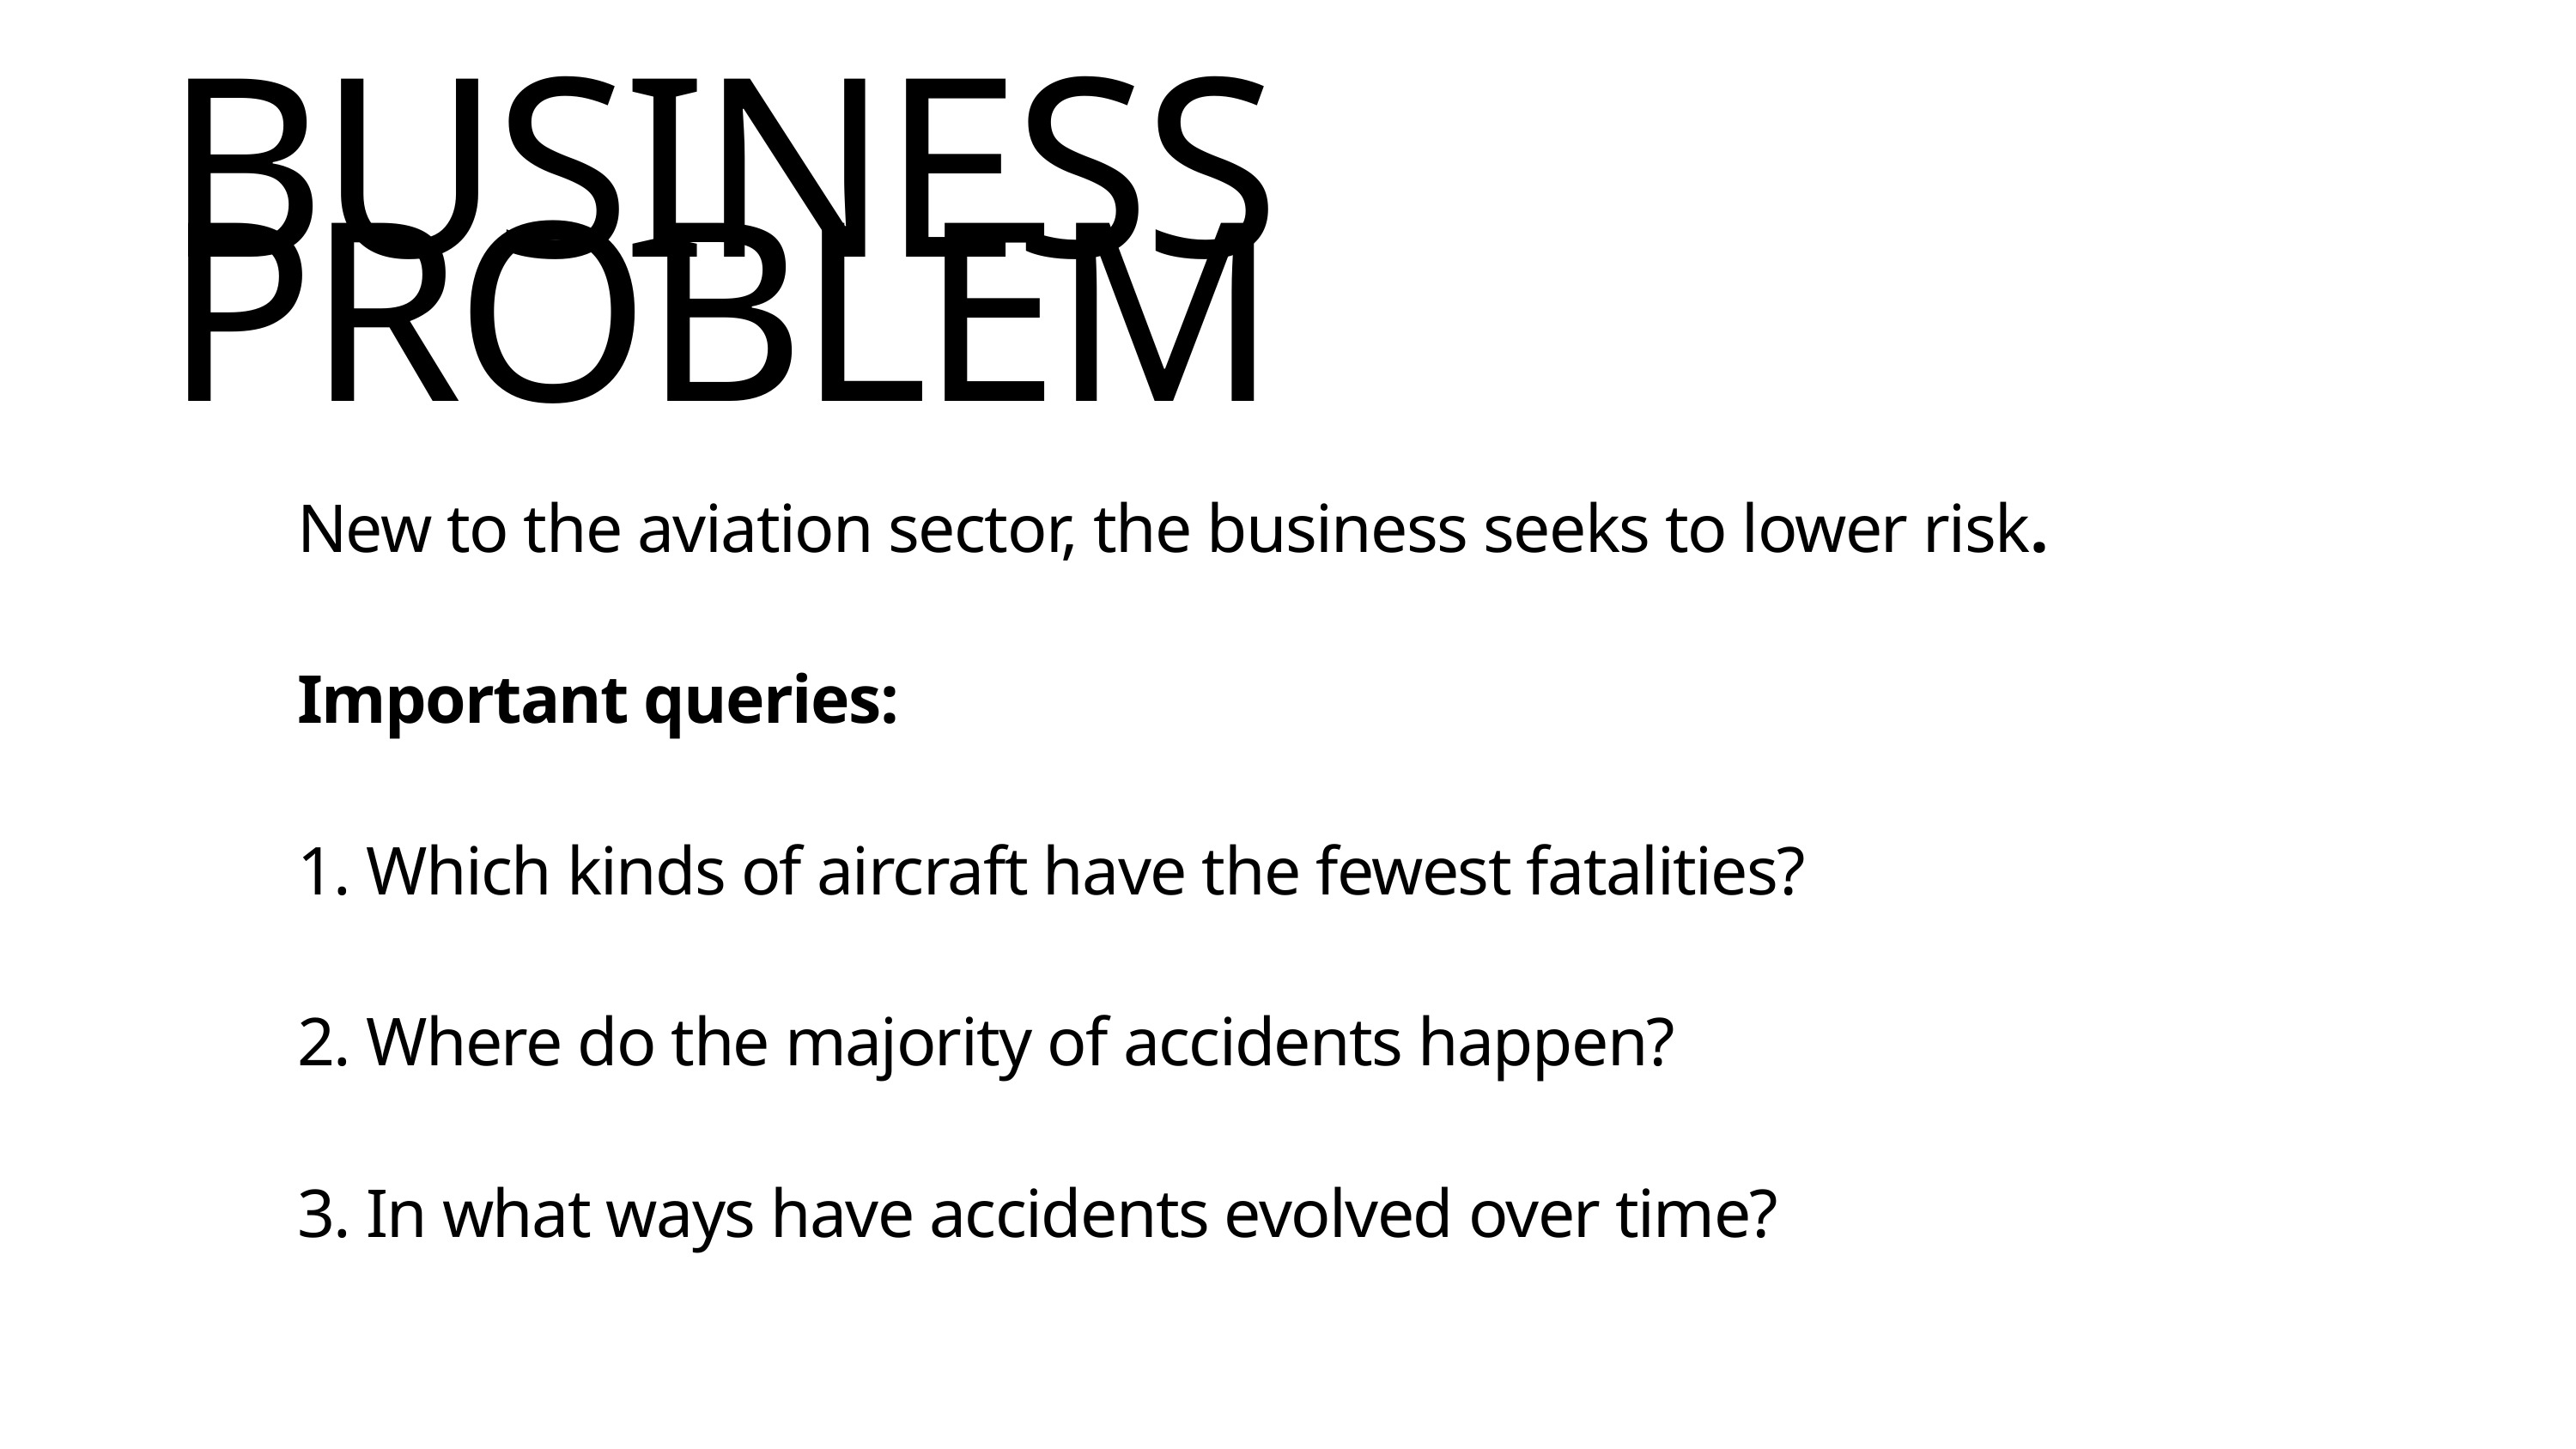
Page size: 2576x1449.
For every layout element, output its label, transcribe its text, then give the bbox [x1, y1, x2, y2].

text_box New to the aviation sector, the business seeks to lower risk. Important queries: 1. Which kinds of aircraft have the fewest fatalities? 2. Where do the majority of accidents happen? 3. In what ways have accidents evolved over time? [297, 480, 2131, 1251]
text_box BUSINESS PROBLEM [164, 162, 2264, 452]
